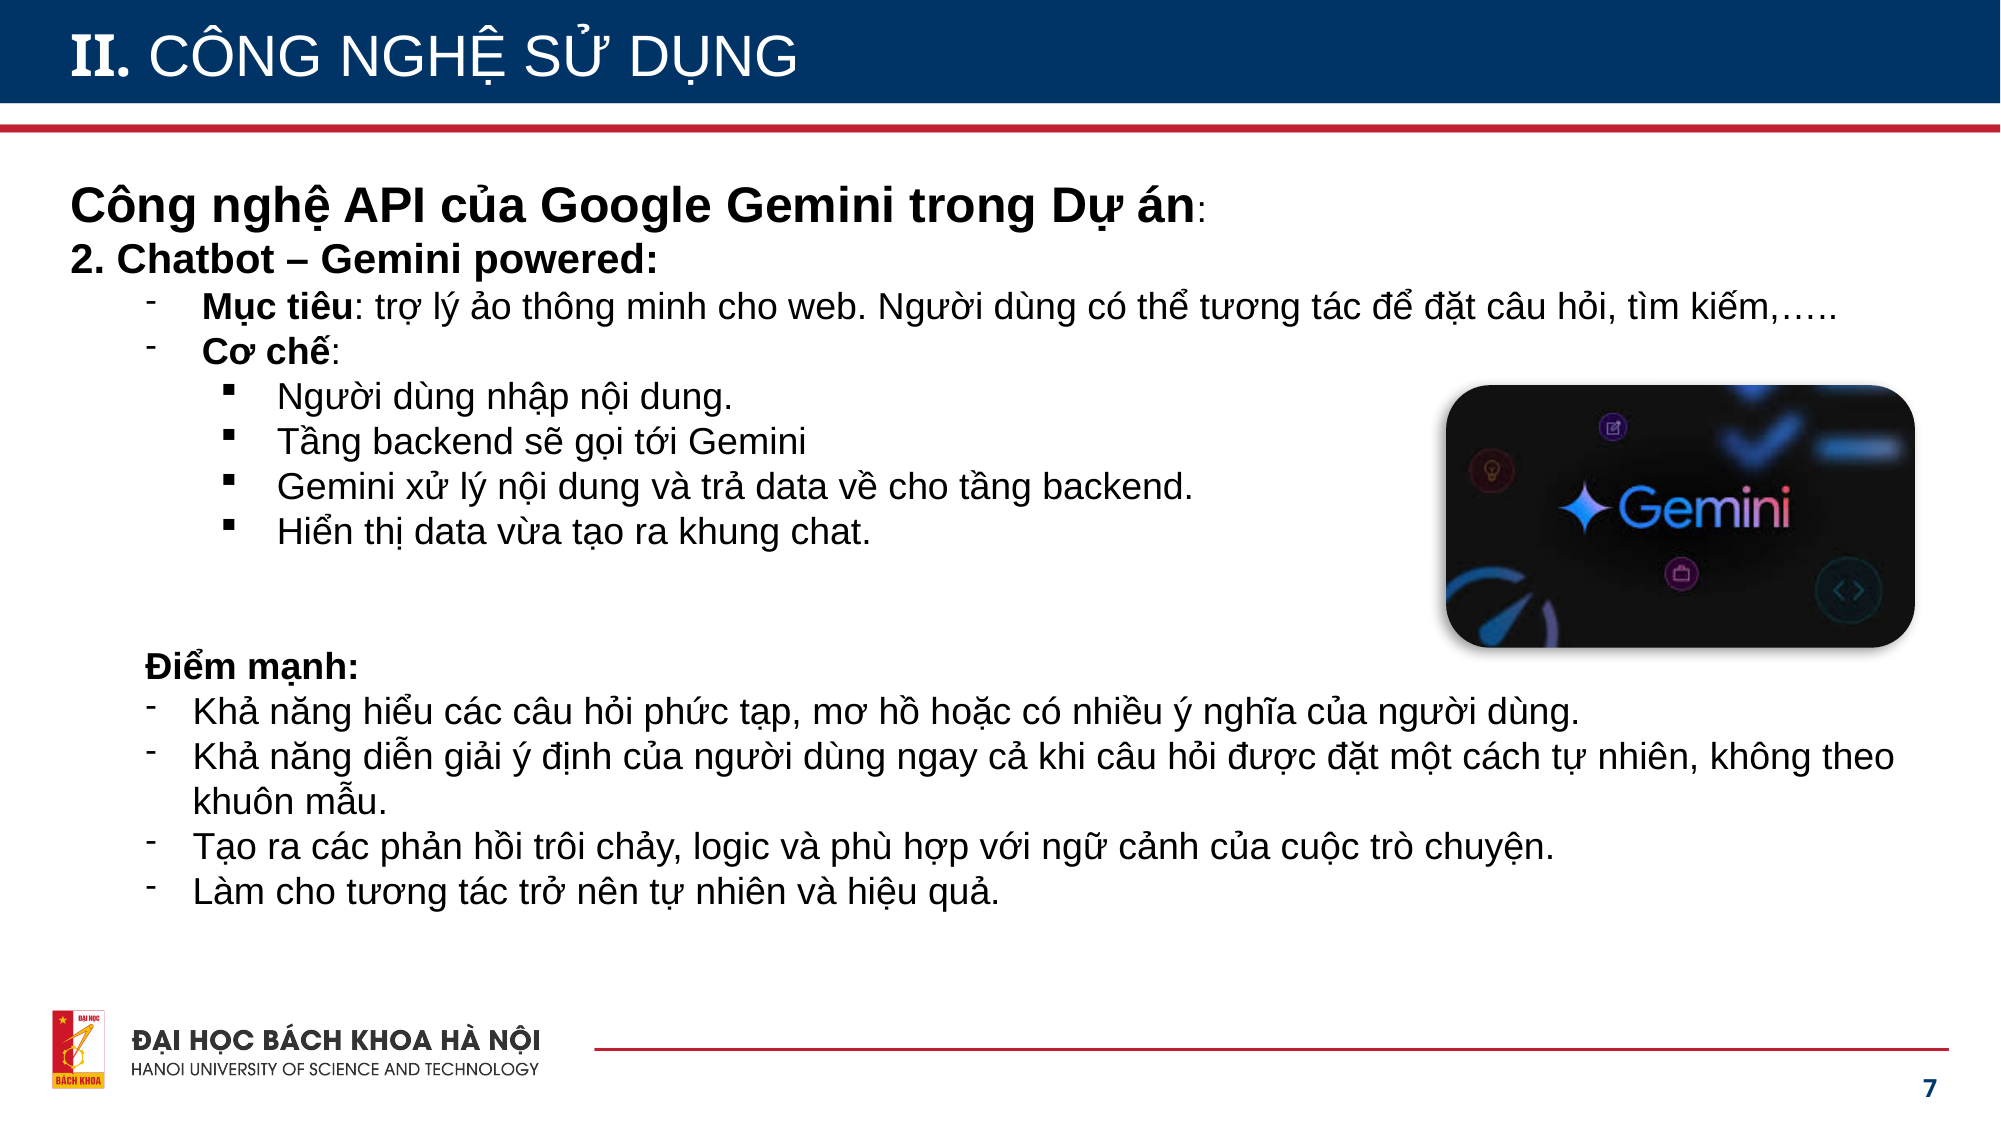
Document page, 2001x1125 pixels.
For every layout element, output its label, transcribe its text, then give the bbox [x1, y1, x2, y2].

slide_number 7 [1502, 1065, 1953, 1125]
text_box Công nghệ API của Google Gemini trong Dự án: 2. Chatbot – Gemini powered: Mục tiêu: trợ lý ảo thông minh cho web. Người dùng có thể tương tác để đặt câu hỏi, tìm kiếm,….. Cơ chế: Người dùng nhập nội dung. Tầng backend sẽ gọi tới Gemini Gemini xử lý nội dung và trả data về cho tầng backend. Hiển thị data vừa tạo ra khung chat. Điểm mạnh: Khả năng hiểu các câu hỏi phức tạp, mơ hồ hoặc có nhiều ý nghĩa của người dùng. Khả năng diễn giải ý định của người dùng ngay cả khi câu hỏi được đặt một cách tự nhiên, không theo khuôn mẫu. Tạo ra các phản hồi trôi chảy, logic và phù hợp với ngữ cảnh của cuộc trò chuyện. Làm cho tương tác trở nên tự nhiên và hiệu quả. [55, 164, 1952, 1010]
title II. CÔNG NGHỆ SỬ DỤNG [55, 18, 1945, 24]
picture [0, 0, 2001, 1125]
title II. CÔNG NGHỆ SỬ DỤNG [55, 25, 1945, 90]
